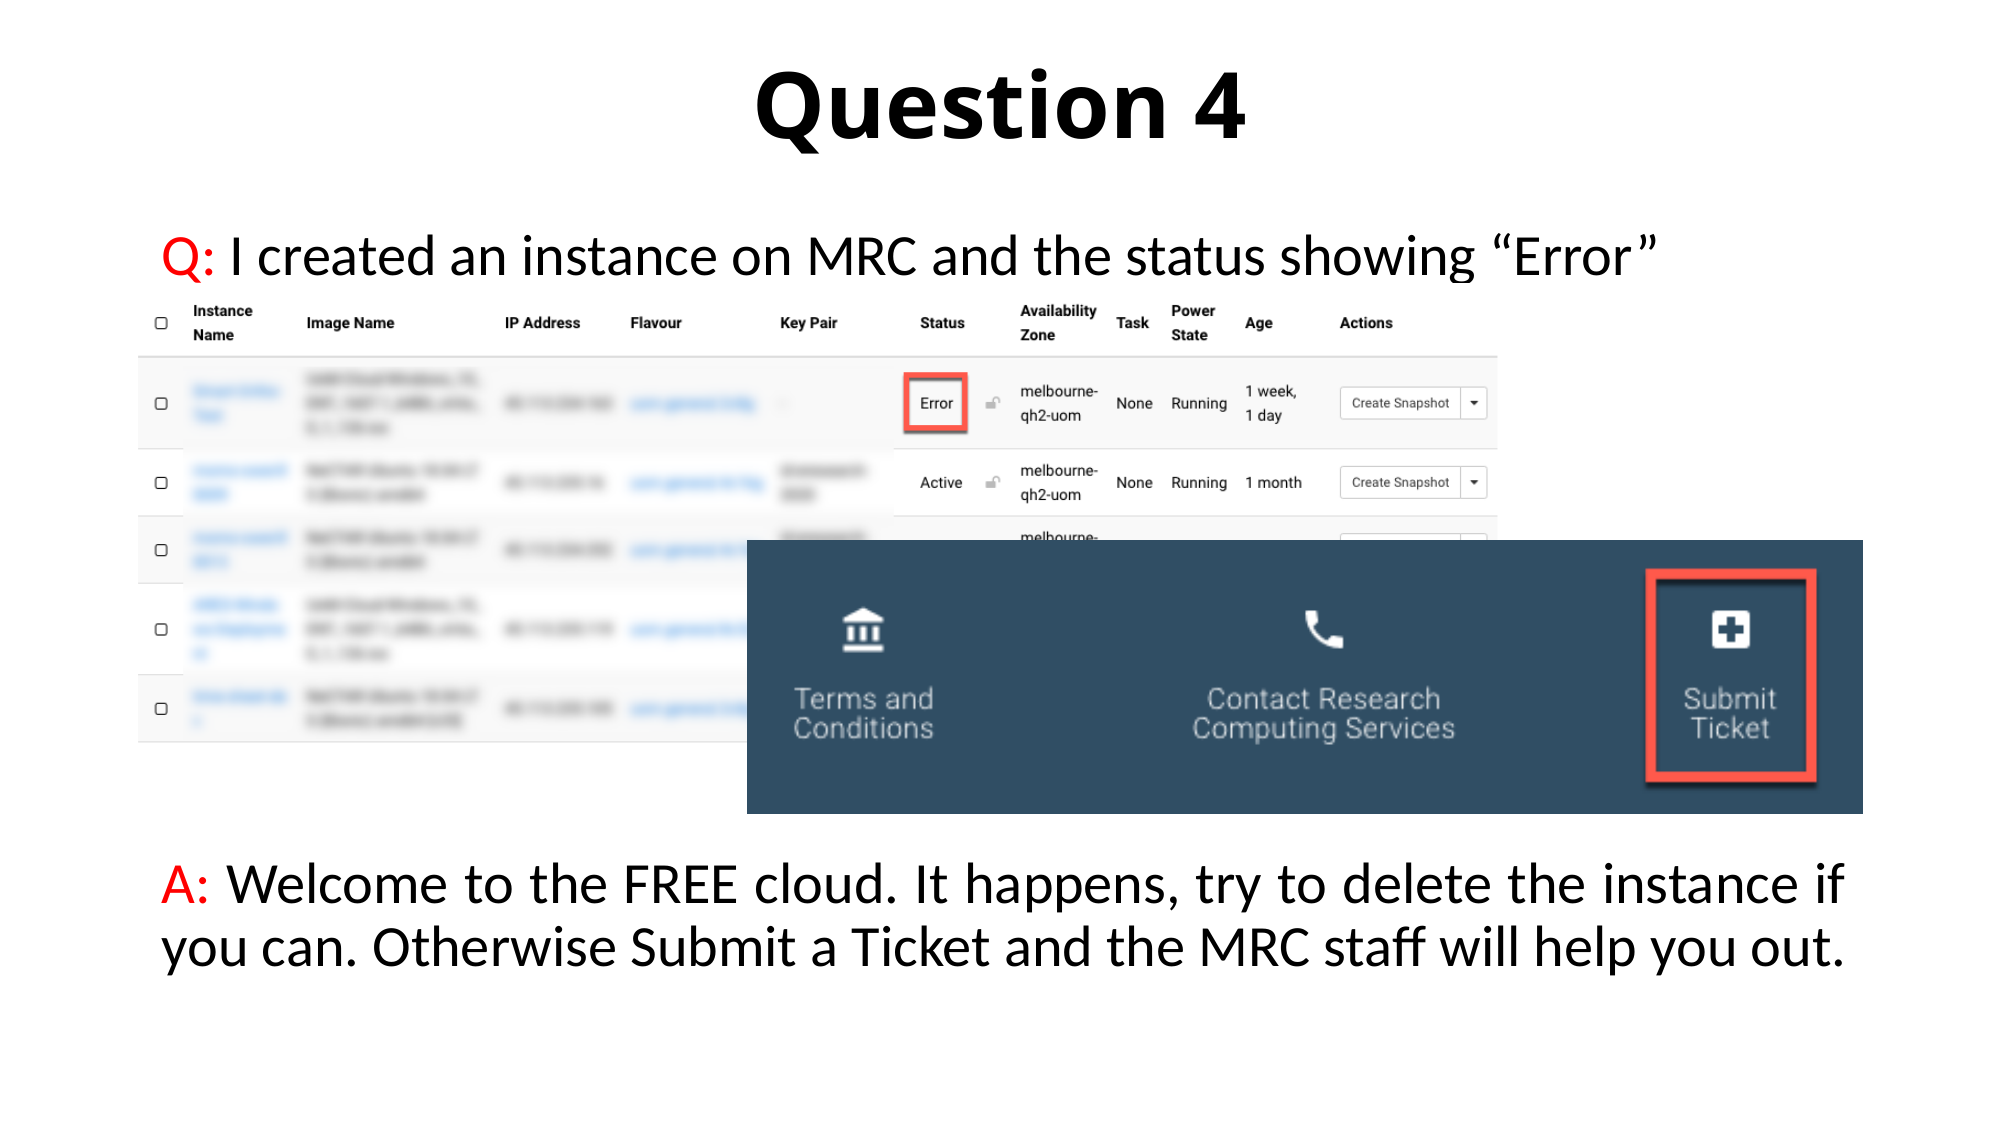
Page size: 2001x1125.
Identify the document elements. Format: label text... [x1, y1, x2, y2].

list Q: I created an instance on MRC and the status showing “Error” A: Welcome to the FREE cloud. It happens, try to delete the instance if you can. Otherwise Submit a Ticket and the MRC staff will help you out. [137, 218, 1863, 540]
list Q: I created an instance on MRC and the status showing “Error” A: Welcome to the FREE cloud. It happens, try to delete the instance if you can. Otherwise Submit a Ticket and the MRC staff will help you out. [137, 748, 1863, 1056]
title Question 4 [137, 0, 1863, 218]
picture [137, 283, 1863, 814]
